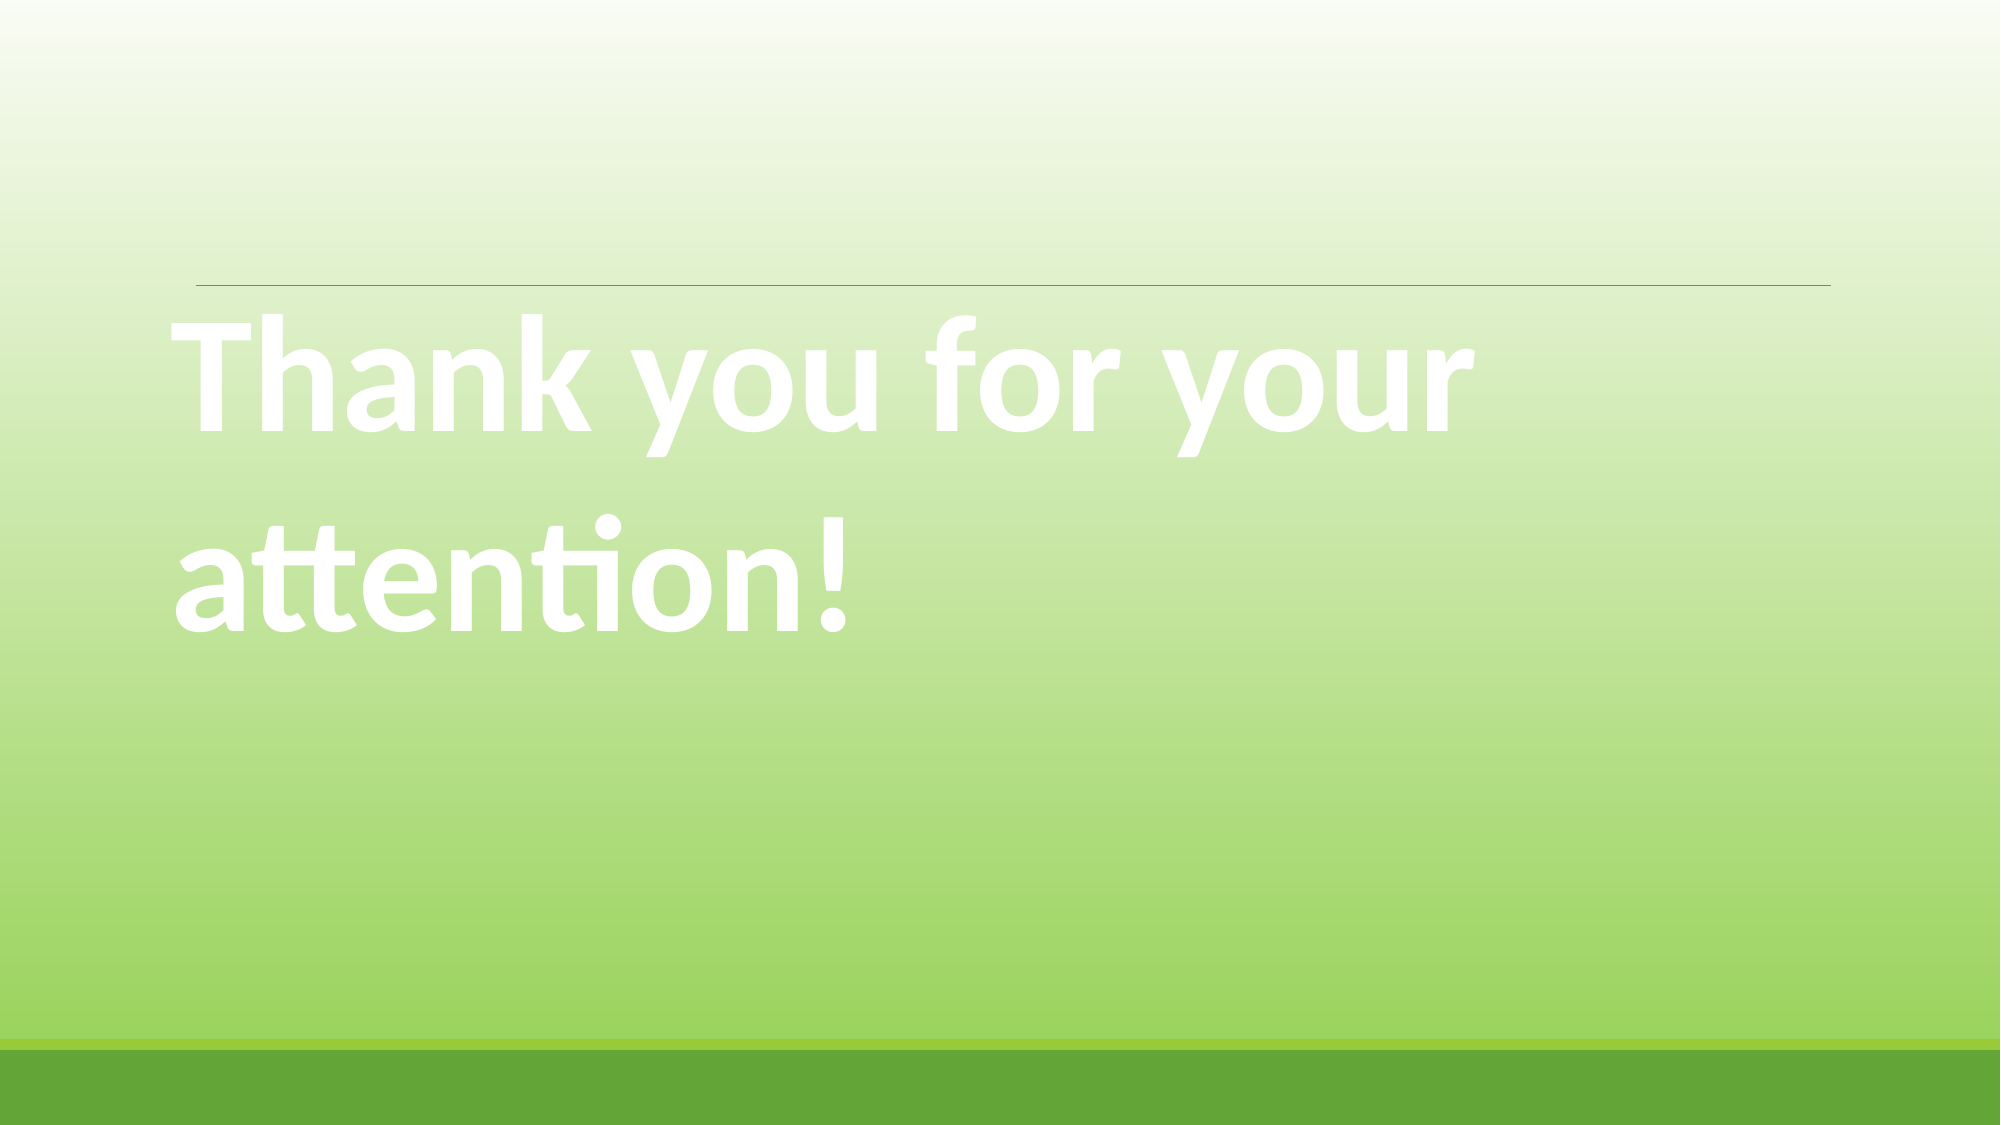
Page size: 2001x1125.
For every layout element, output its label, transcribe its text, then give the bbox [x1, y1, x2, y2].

text_box Thank you for your attention! [155, 257, 1581, 673]
